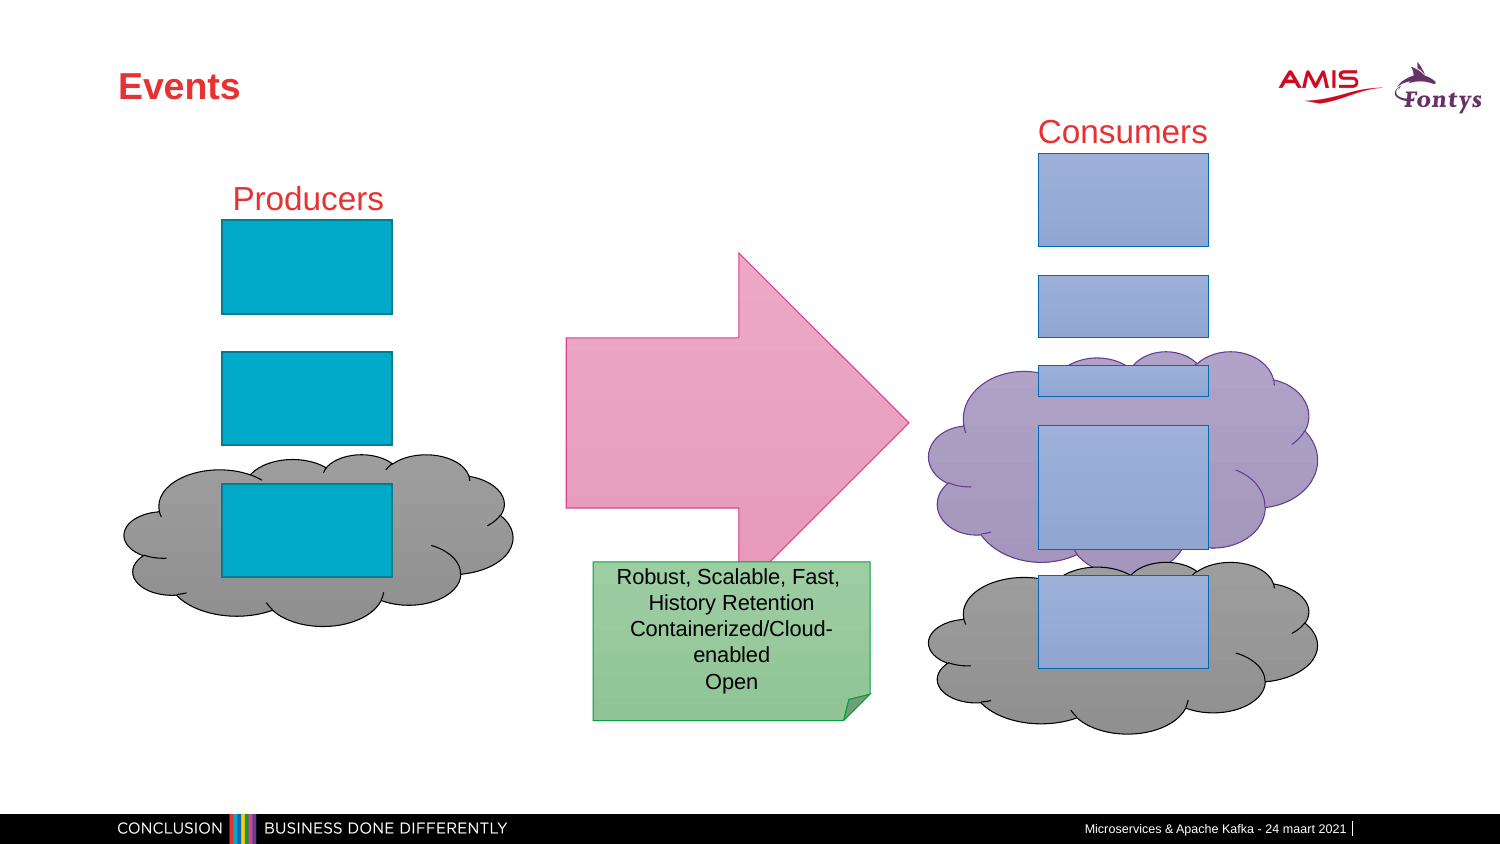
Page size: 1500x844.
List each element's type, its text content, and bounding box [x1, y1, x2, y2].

text_box [123, 454, 514, 628]
picture [239, 814, 1500, 844]
text_box [1038, 365, 1209, 397]
text_box Consumers [1023, 102, 1224, 157]
title Events [118, 47, 1205, 130]
text_box [1038, 275, 1209, 338]
text_box [221, 483, 393, 578]
text_box [565, 251, 910, 561]
footer Microservices & Apache Kafka - 24 maart 2021 [814, 820, 1347, 839]
picture [1205, 58, 1489, 116]
picture [0, 814, 236, 844]
text_box [1038, 425, 1209, 550]
text_box [221, 351, 393, 446]
text_box [1038, 575, 1209, 669]
text_box Robust, Scalable, Fast, History Retention Containerized/Cloud-enabled Open [592, 561, 872, 722]
text_box [927, 351, 1319, 574]
text_box [221, 224, 393, 315]
text_box [927, 561, 1319, 735]
text_box Producers [217, 169, 400, 224]
text_box [1038, 157, 1209, 247]
text_box 9092 [846, 696, 866, 716]
